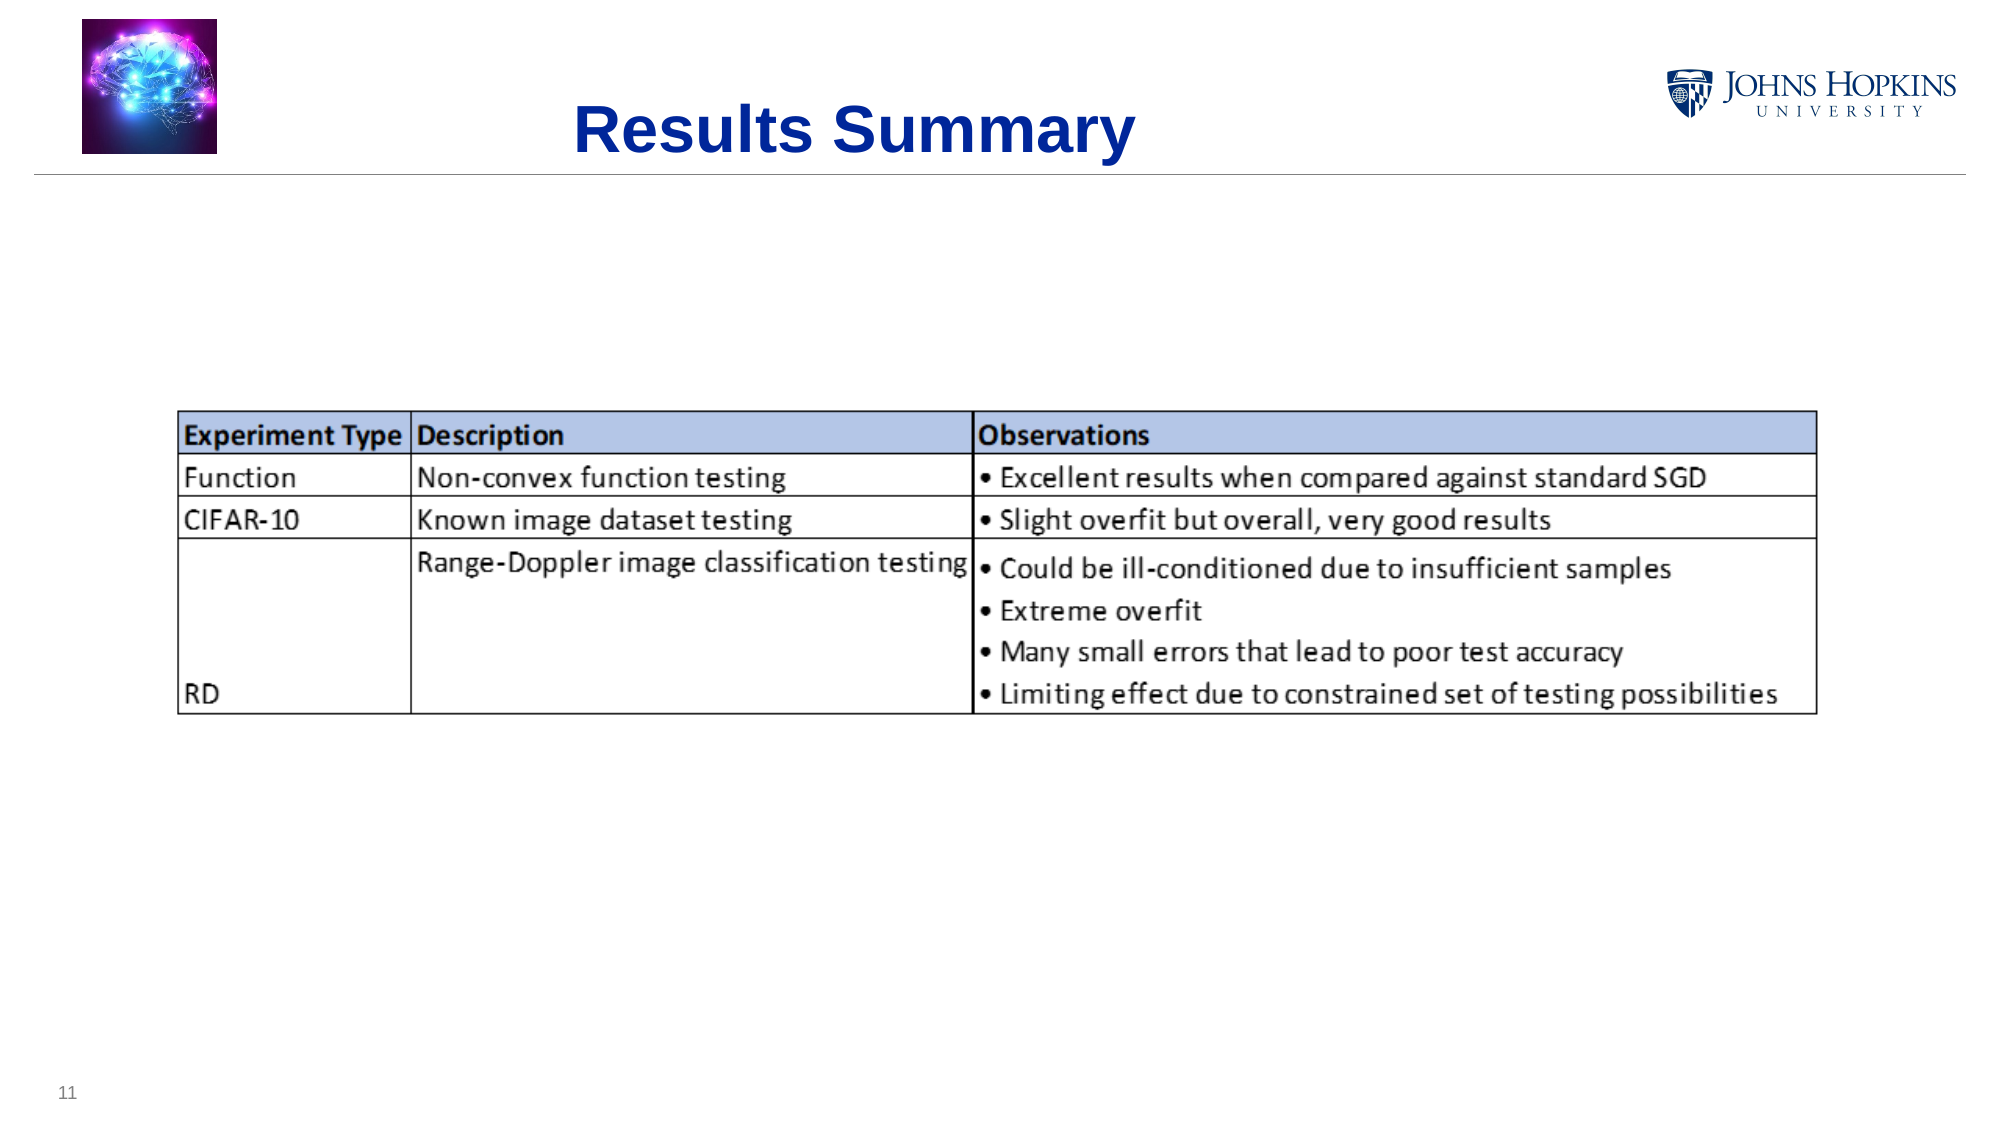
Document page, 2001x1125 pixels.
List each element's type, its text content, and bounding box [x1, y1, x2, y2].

picture [81, 19, 217, 154]
title Results Summary [74, 23, 1624, 175]
picture [1624, 0, 1999, 219]
slide_number 11 [43, 1061, 131, 1122]
picture [151, 370, 1849, 754]
